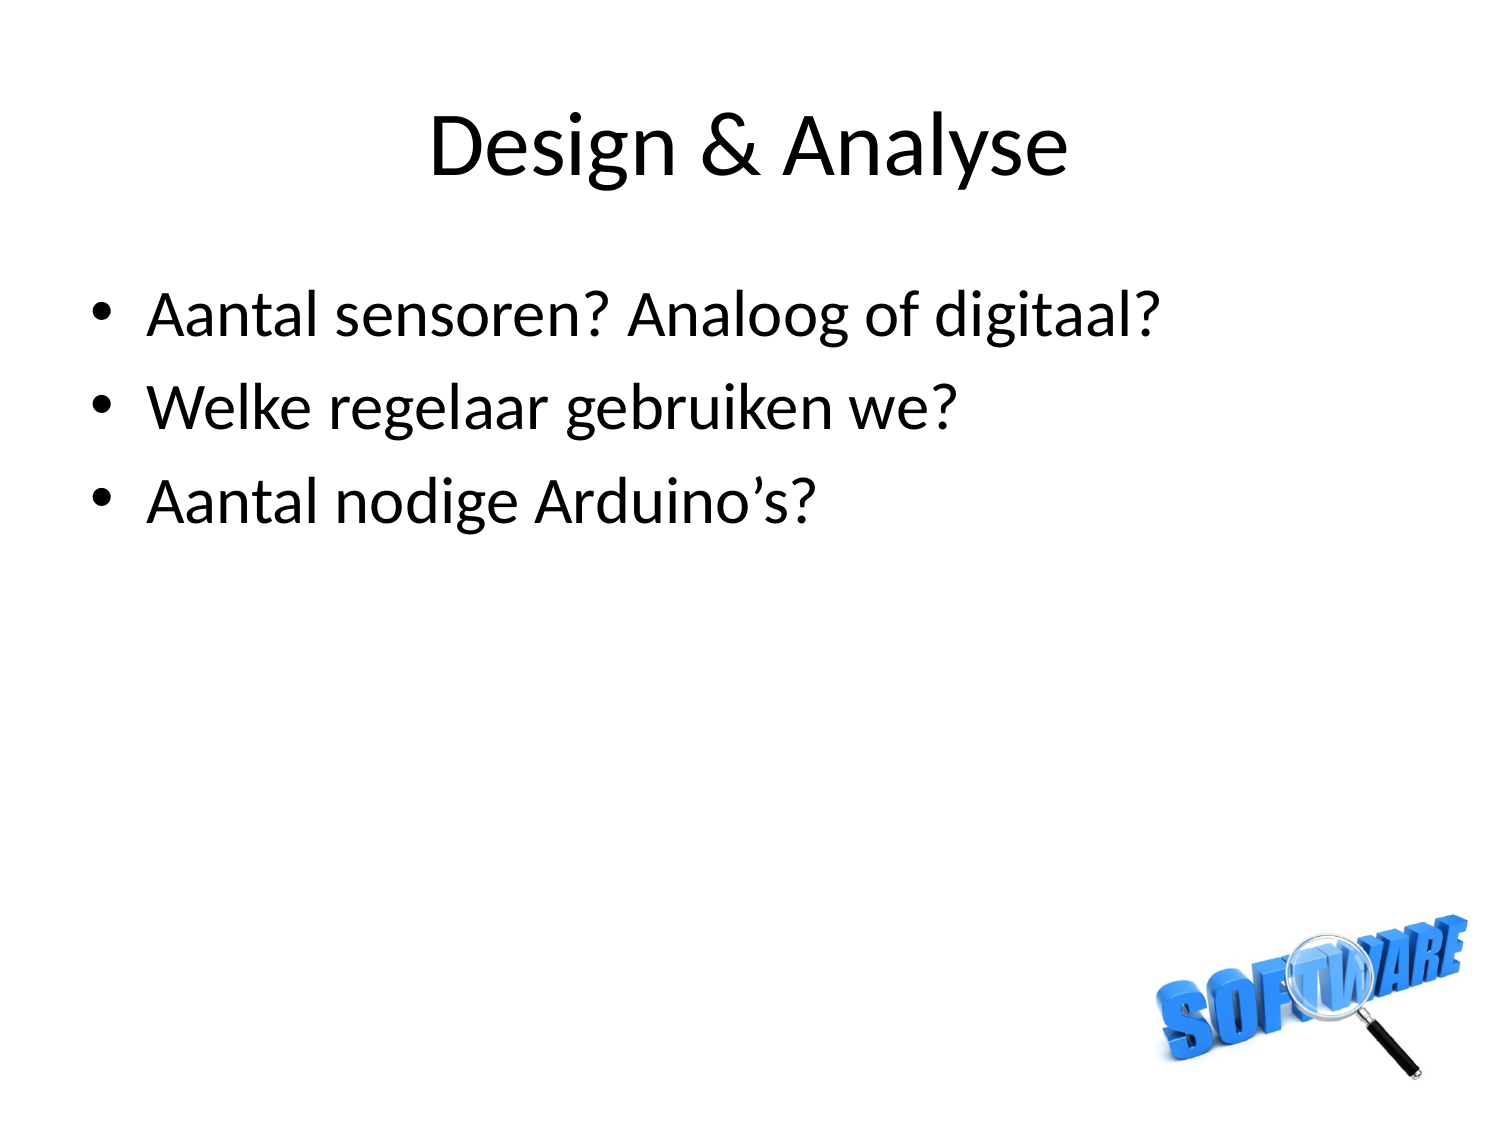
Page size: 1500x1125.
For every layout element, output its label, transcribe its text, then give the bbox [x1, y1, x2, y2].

picture [1152, 913, 1470, 1083]
list Aantal sensoren? Analoog of digitaal? Welke regelaar gebruiken we? Aantal nodige Arduino’s? [75, 262, 1425, 1005]
title Design & Analyse [75, 45, 1425, 233]
